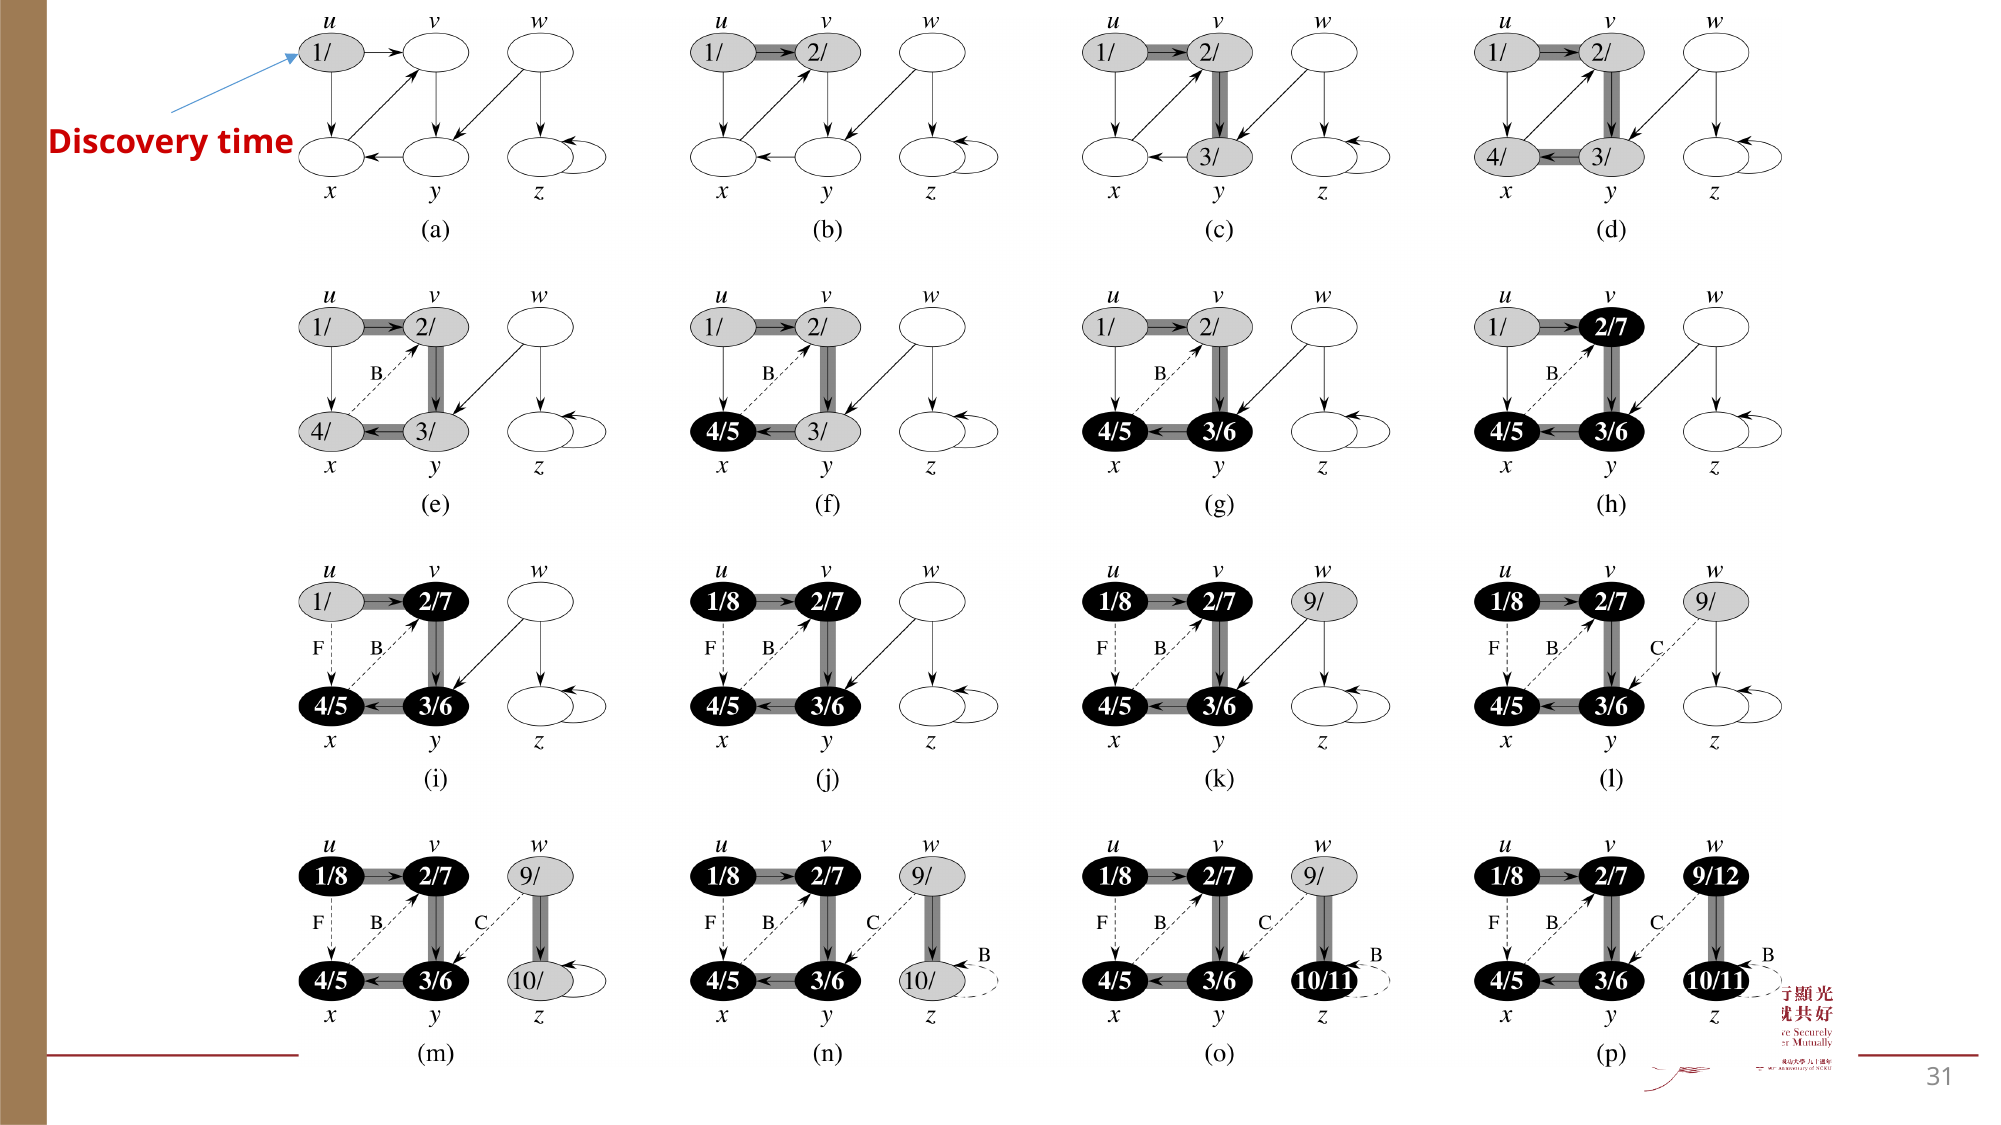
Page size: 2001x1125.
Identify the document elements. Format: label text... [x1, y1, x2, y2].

slide_number 31 [1880, 1047, 1970, 1108]
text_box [171, 53, 299, 113]
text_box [298, 16, 1782, 1067]
picture [0, 0, 2000, 1125]
text_box Discovery time [33, 112, 298, 168]
